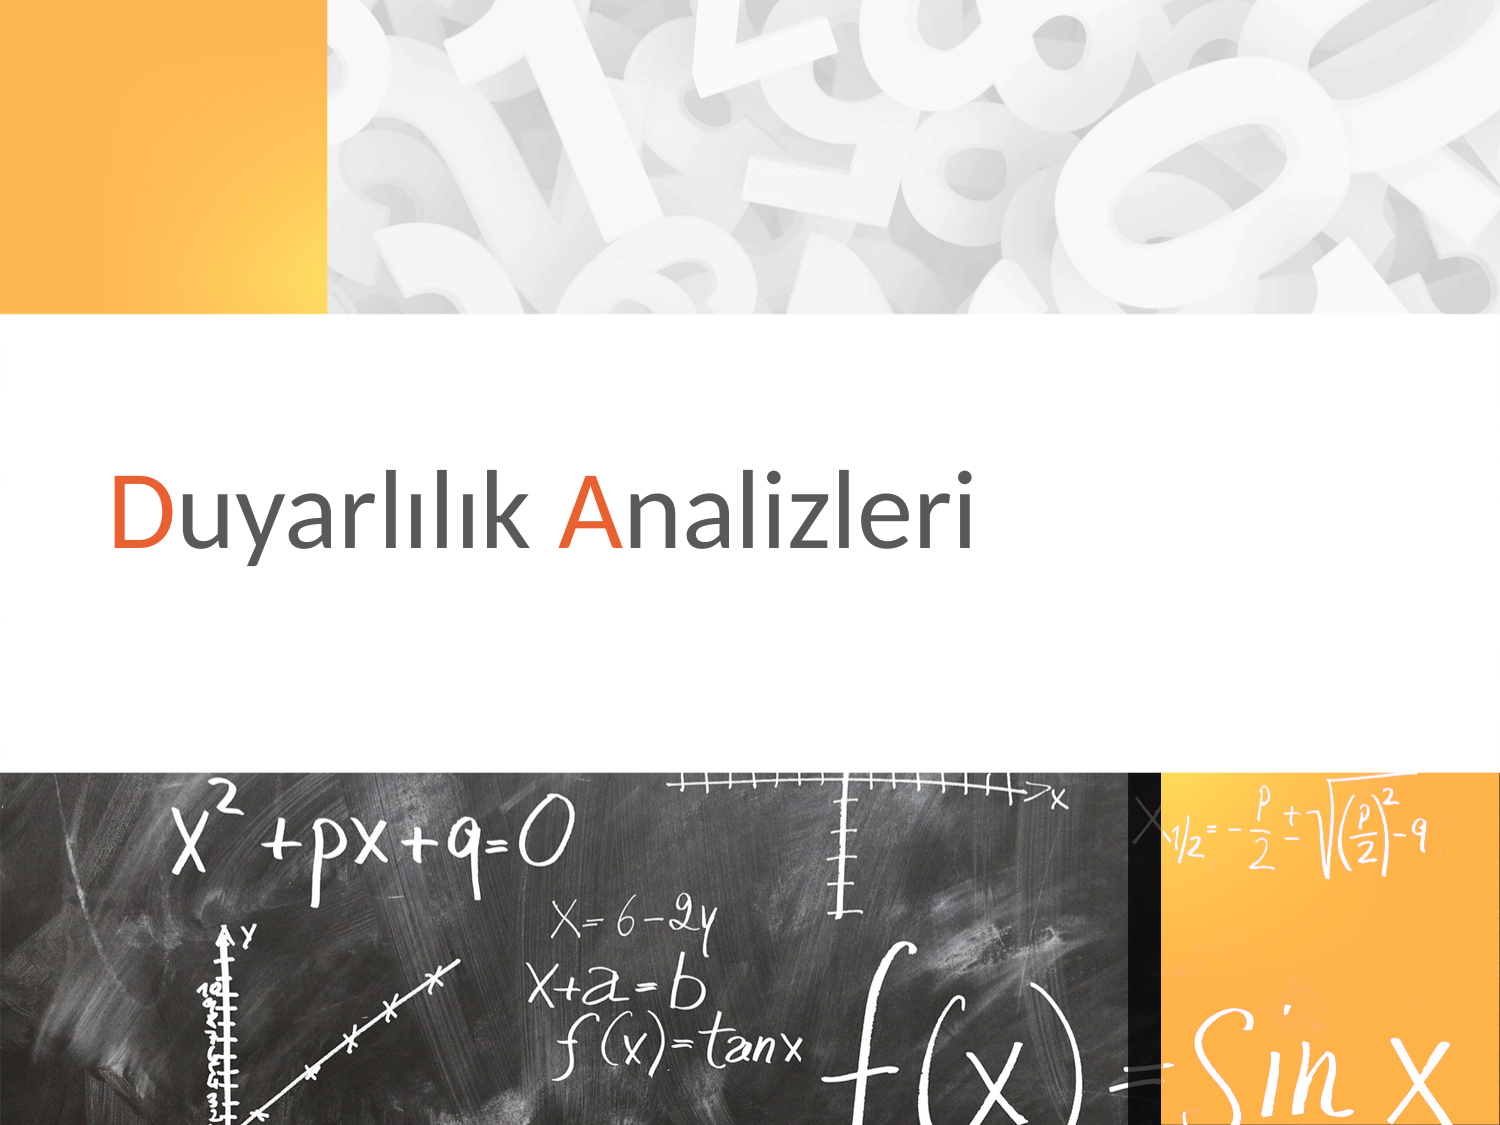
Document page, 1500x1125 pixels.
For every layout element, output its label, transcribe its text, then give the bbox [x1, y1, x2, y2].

title Duyarlılık Analizleri [92, 373, 1251, 634]
picture [0, 0, 1500, 1125]
